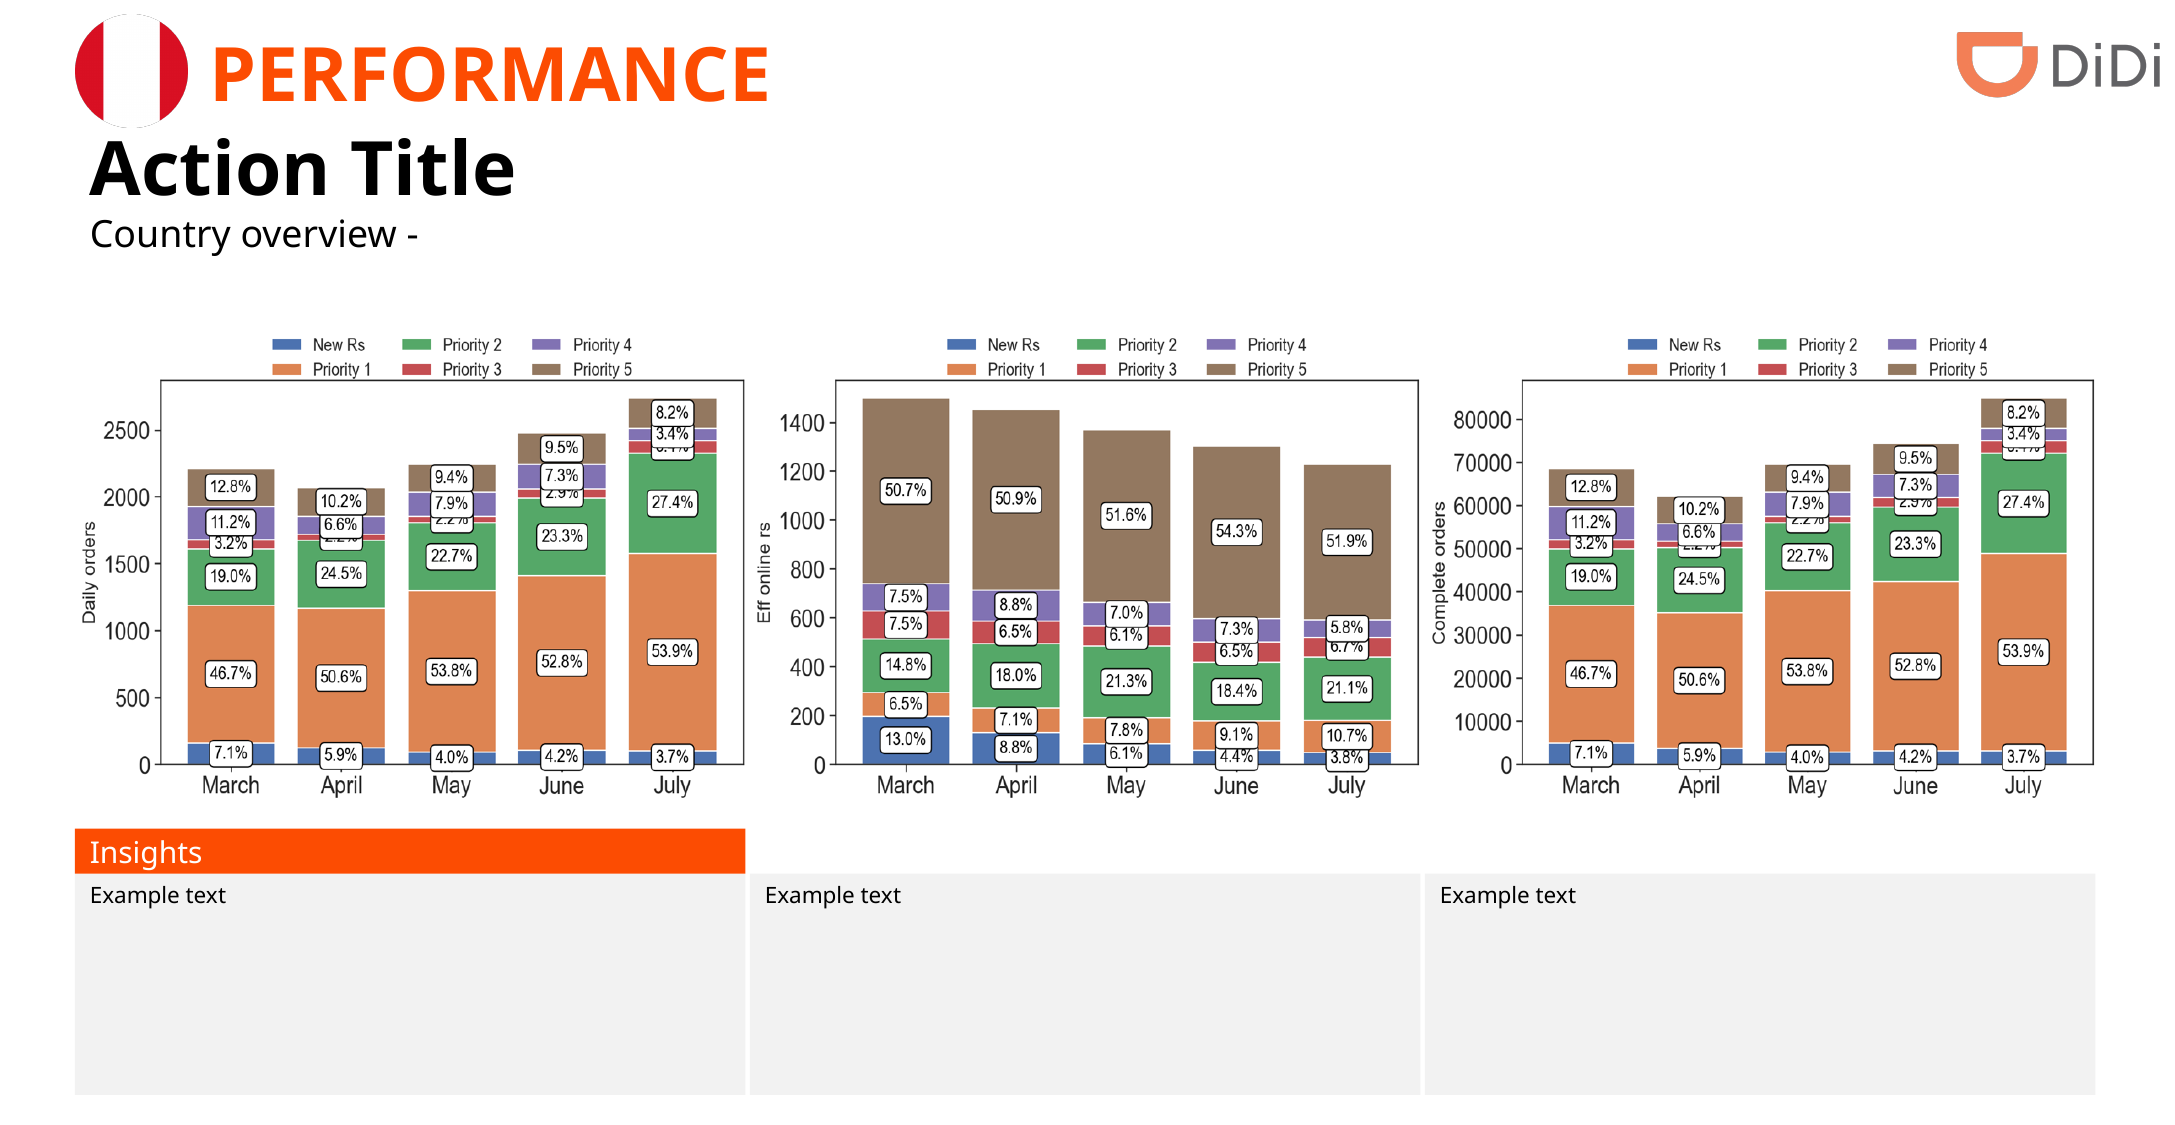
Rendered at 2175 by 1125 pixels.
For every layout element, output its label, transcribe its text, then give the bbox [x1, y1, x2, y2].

text_box PERFORMANCE [194, 15, 1800, 127]
text_box Example text [749, 873, 1421, 1095]
text_box Example text [1424, 873, 2096, 1095]
picture [74, 322, 2101, 829]
picture [74, 14, 188, 128]
text_box Action Title [74, 127, 2175, 202]
picture [1949, 1, 2175, 129]
text_box Insights [74, 837, 746, 874]
text_box Example text [74, 874, 746, 1095]
text_box Country overview - [74, 202, 2175, 263]
